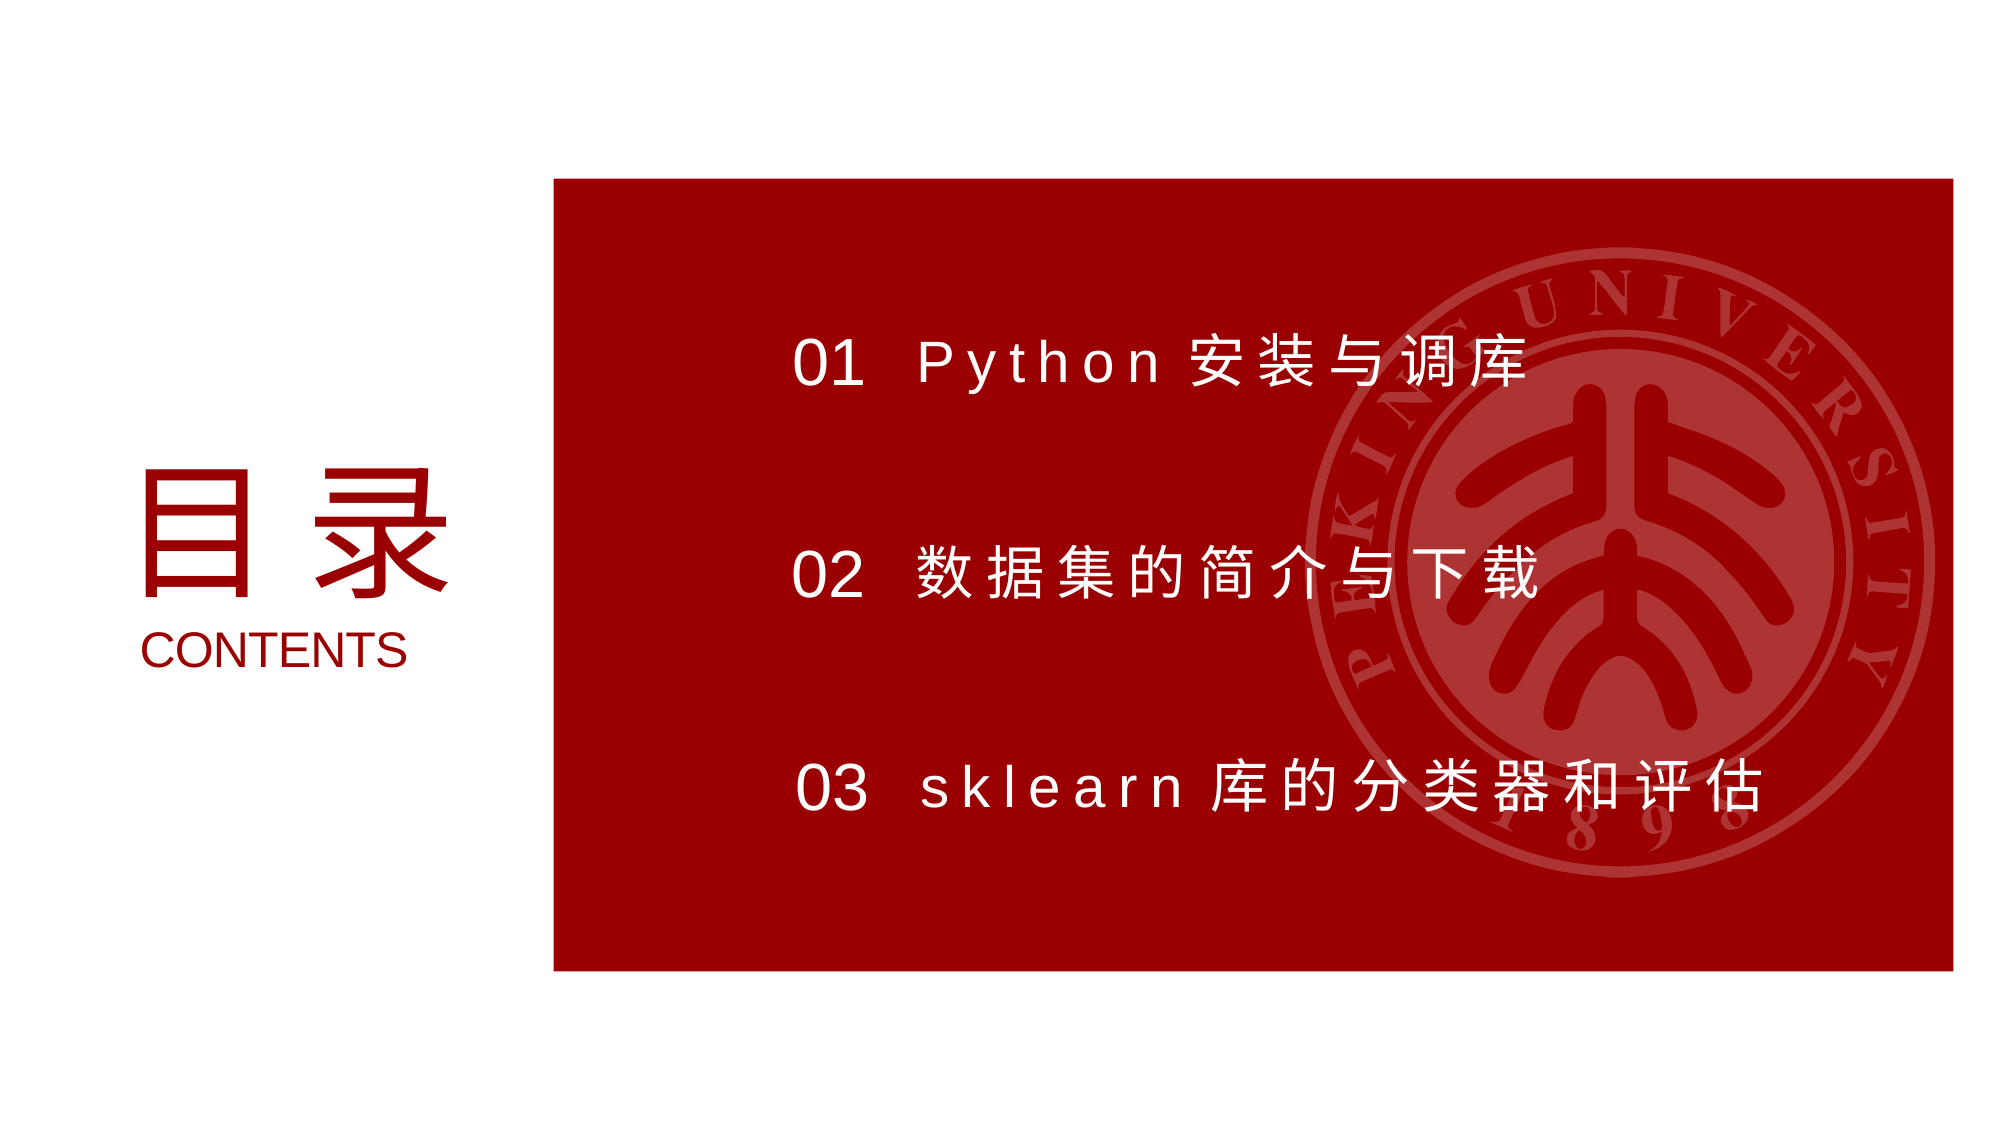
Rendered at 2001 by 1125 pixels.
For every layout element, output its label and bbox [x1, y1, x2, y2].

text_box [780, 736, 1785, 833]
text_box [776, 523, 1781, 620]
text_box [1304, 247, 1937, 878]
text_box [777, 311, 1304, 408]
text_box [107, 429, 636, 686]
text_box [552, 177, 1955, 972]
